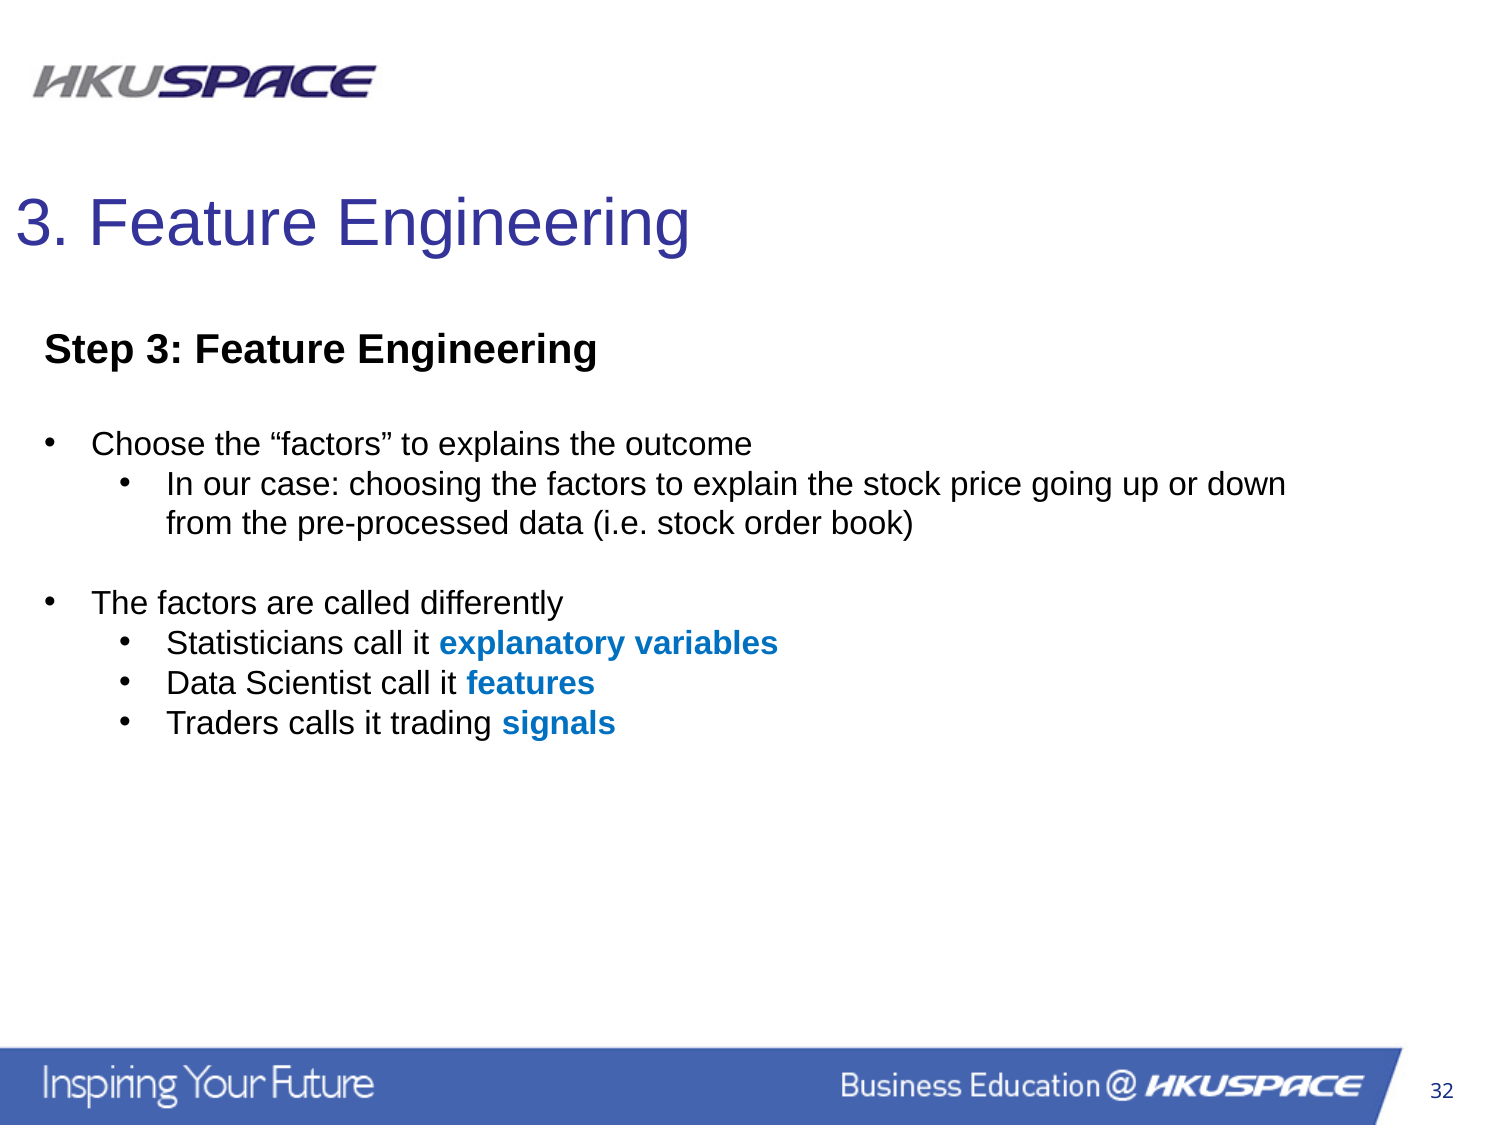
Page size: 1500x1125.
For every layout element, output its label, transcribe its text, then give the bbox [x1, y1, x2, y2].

text_box Step 3: Feature Engineering Choose the “factors” to explains the outcome In our case: choosing the factors to explain the stock price going up or down from the pre-processed data (i.e. stock order book) The factors are called differently Statisticians call it explanatory variables Data Scientist call it features Traders calls it trading signals [29, 314, 1341, 749]
picture [0, 0, 1500, 1125]
slide_number 32 [1415, 1070, 1499, 1125]
title 3. Feature Engineering [0, 101, 1325, 266]
